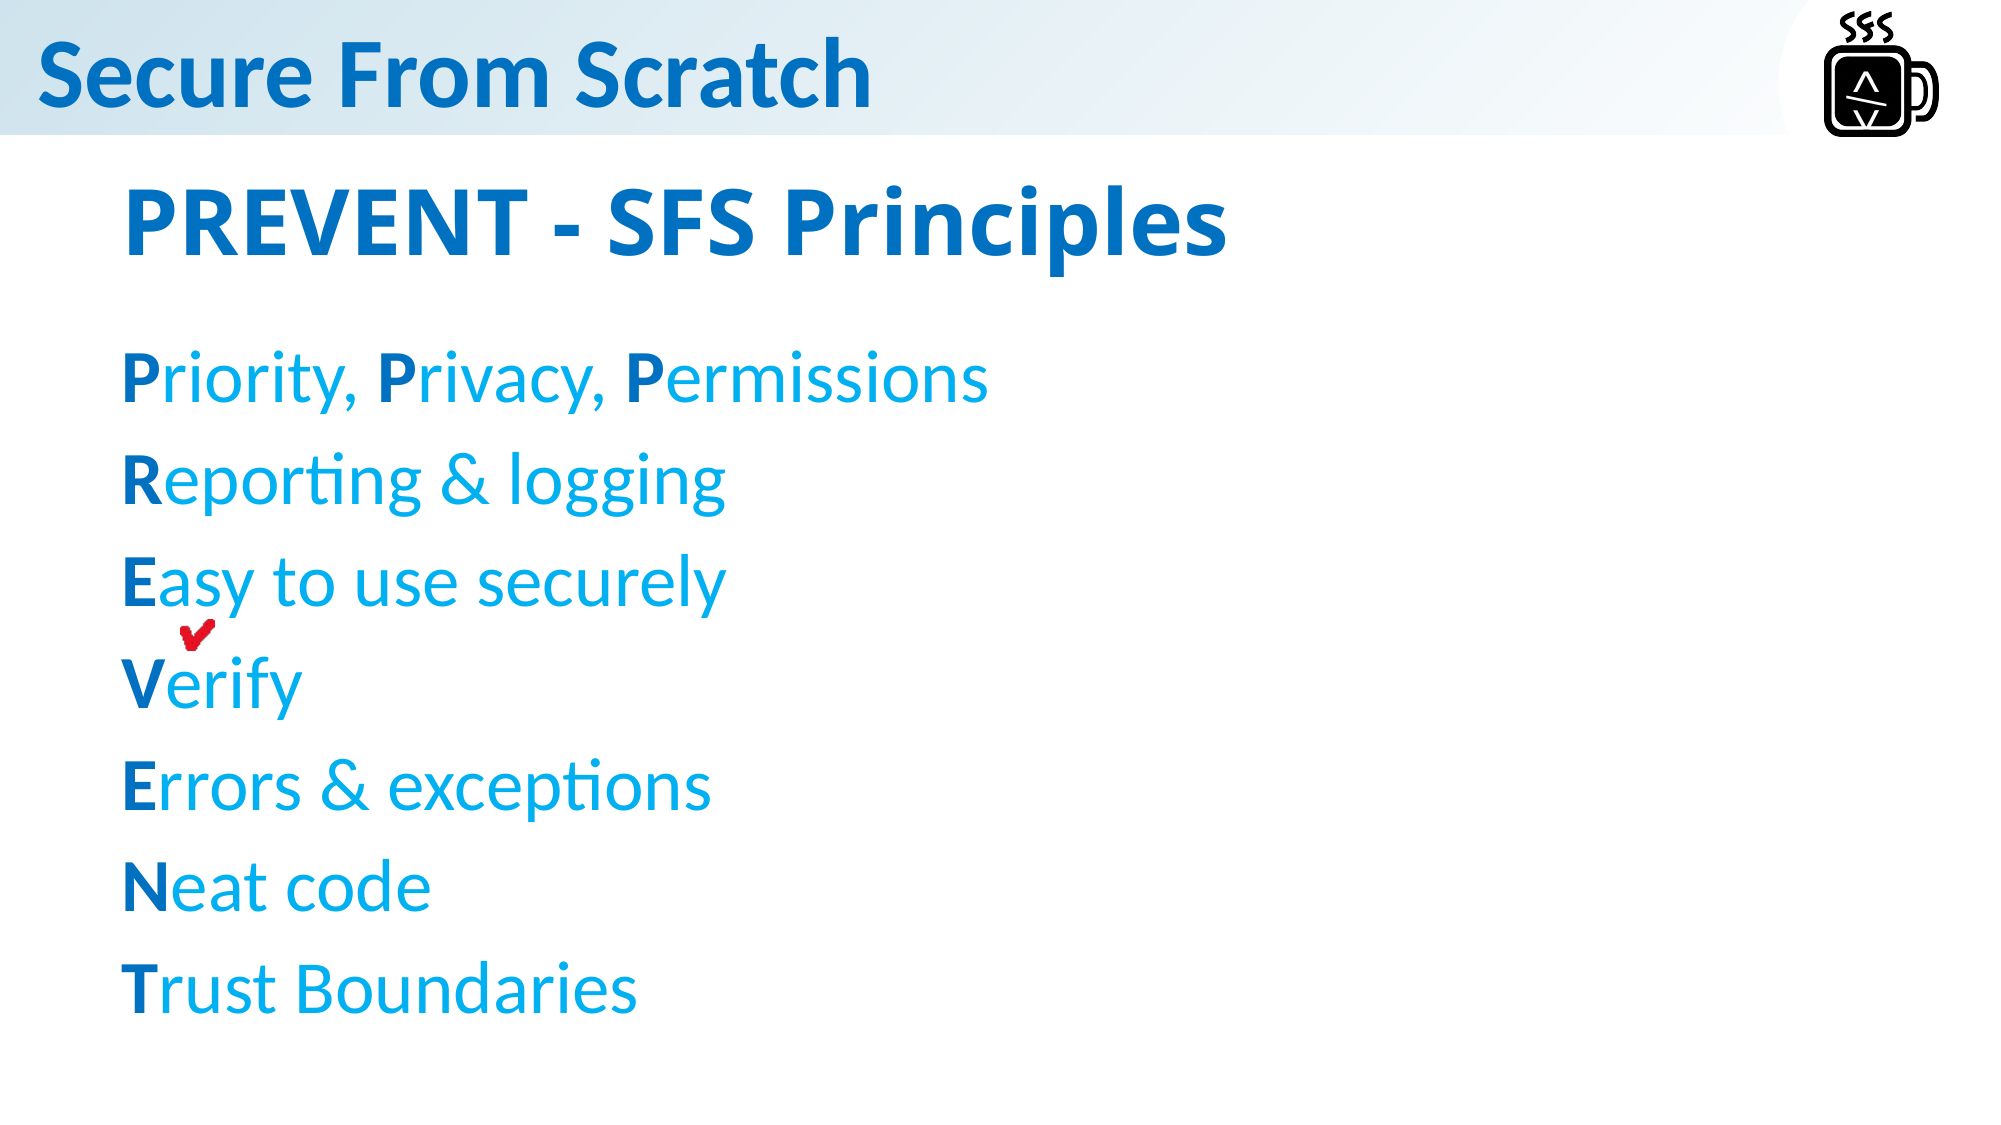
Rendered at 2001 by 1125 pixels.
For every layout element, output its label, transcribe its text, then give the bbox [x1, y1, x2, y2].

picture [1824, 11, 1939, 137]
list Priority, Privacy, Permissions Reporting & logging Easy to use securely Verify Errors & exceptions Neat code Trust Boundaries [106, 330, 1973, 1085]
title PREVENT - SFS Principles [106, 156, 2000, 296]
picture [180, 619, 215, 651]
